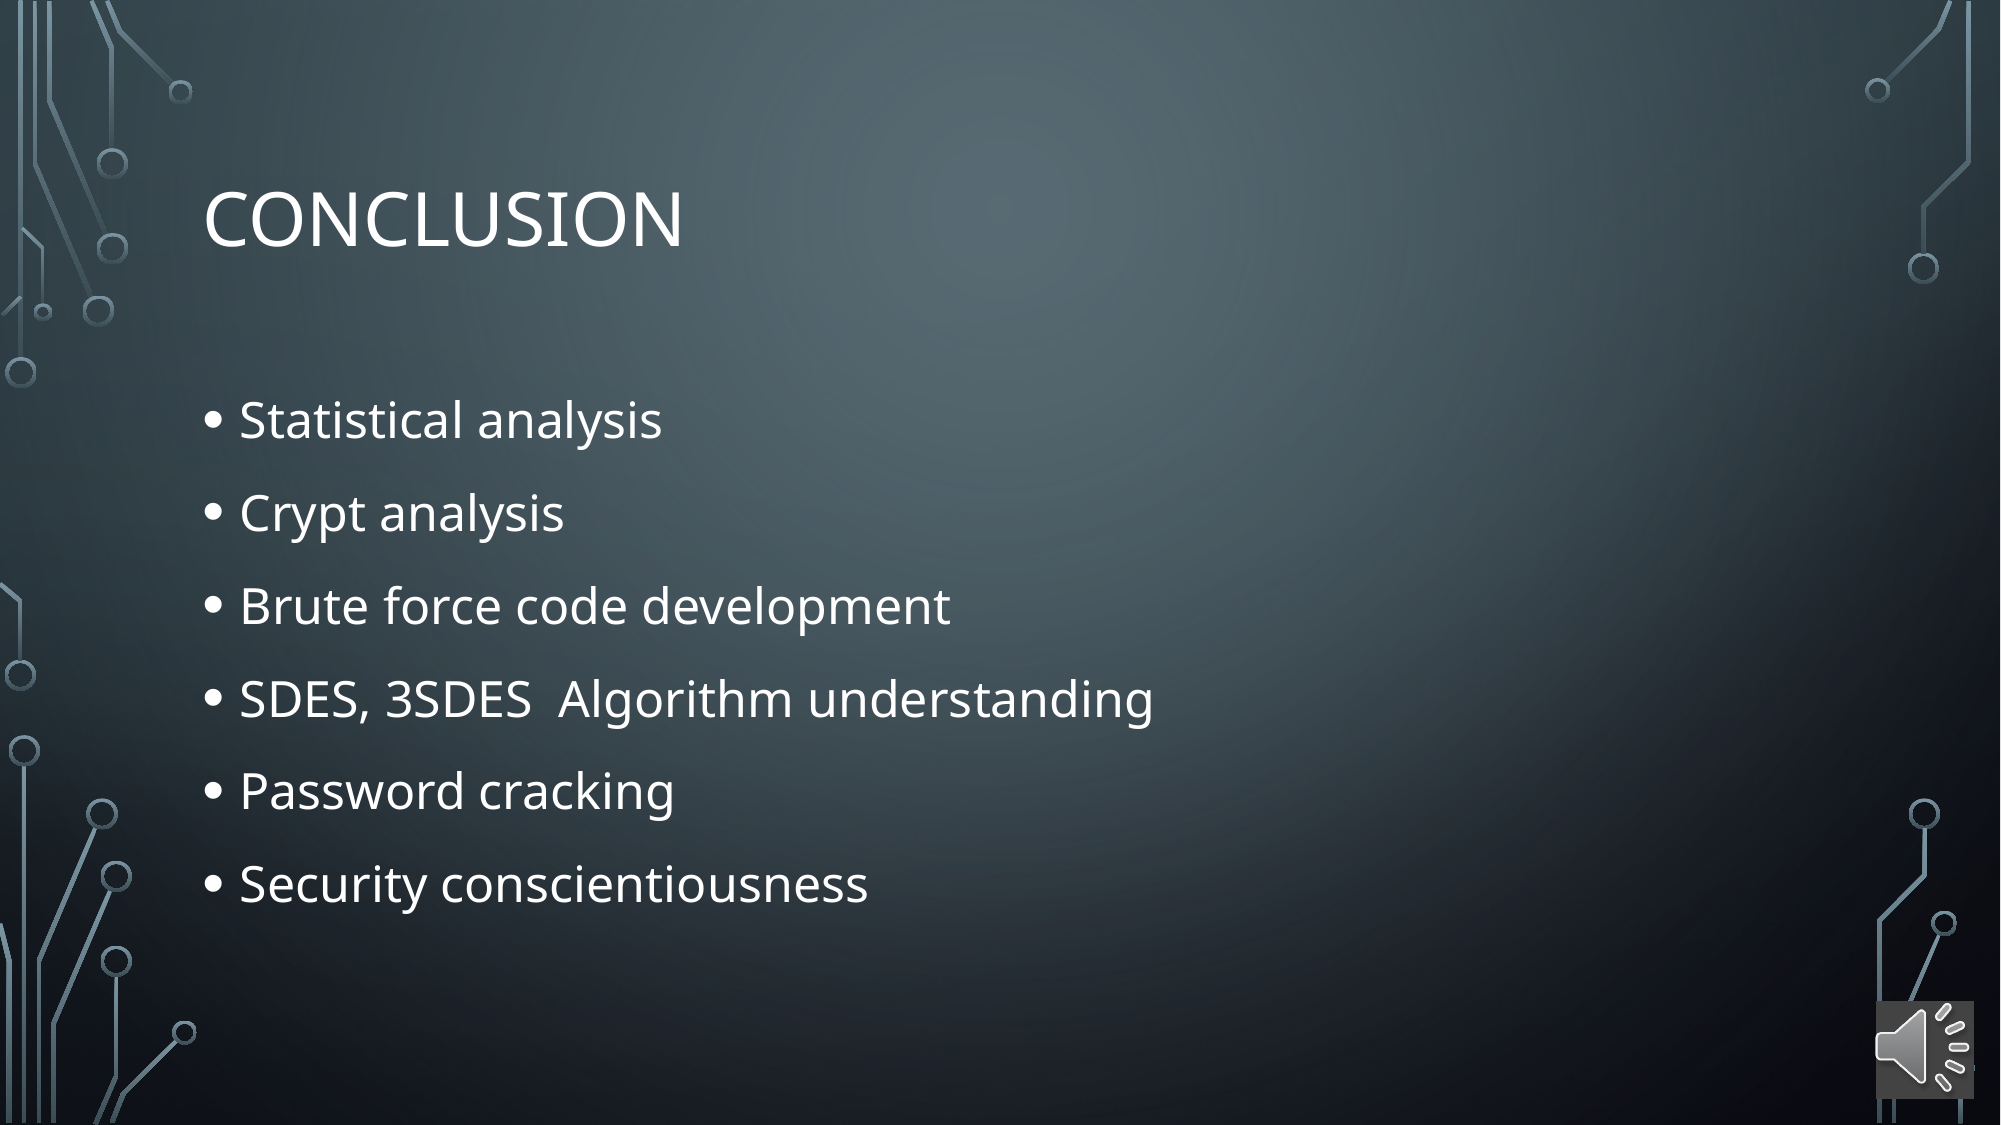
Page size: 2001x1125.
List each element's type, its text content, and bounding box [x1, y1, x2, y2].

picture [1874, 999, 1976, 1101]
title Conclusion [187, 101, 1813, 344]
list Statistical analysis Crypt analysis Brute force code development SDES, 3SDES Algorithm understanding Password cracking Security conscientiousness [187, 369, 1813, 950]
